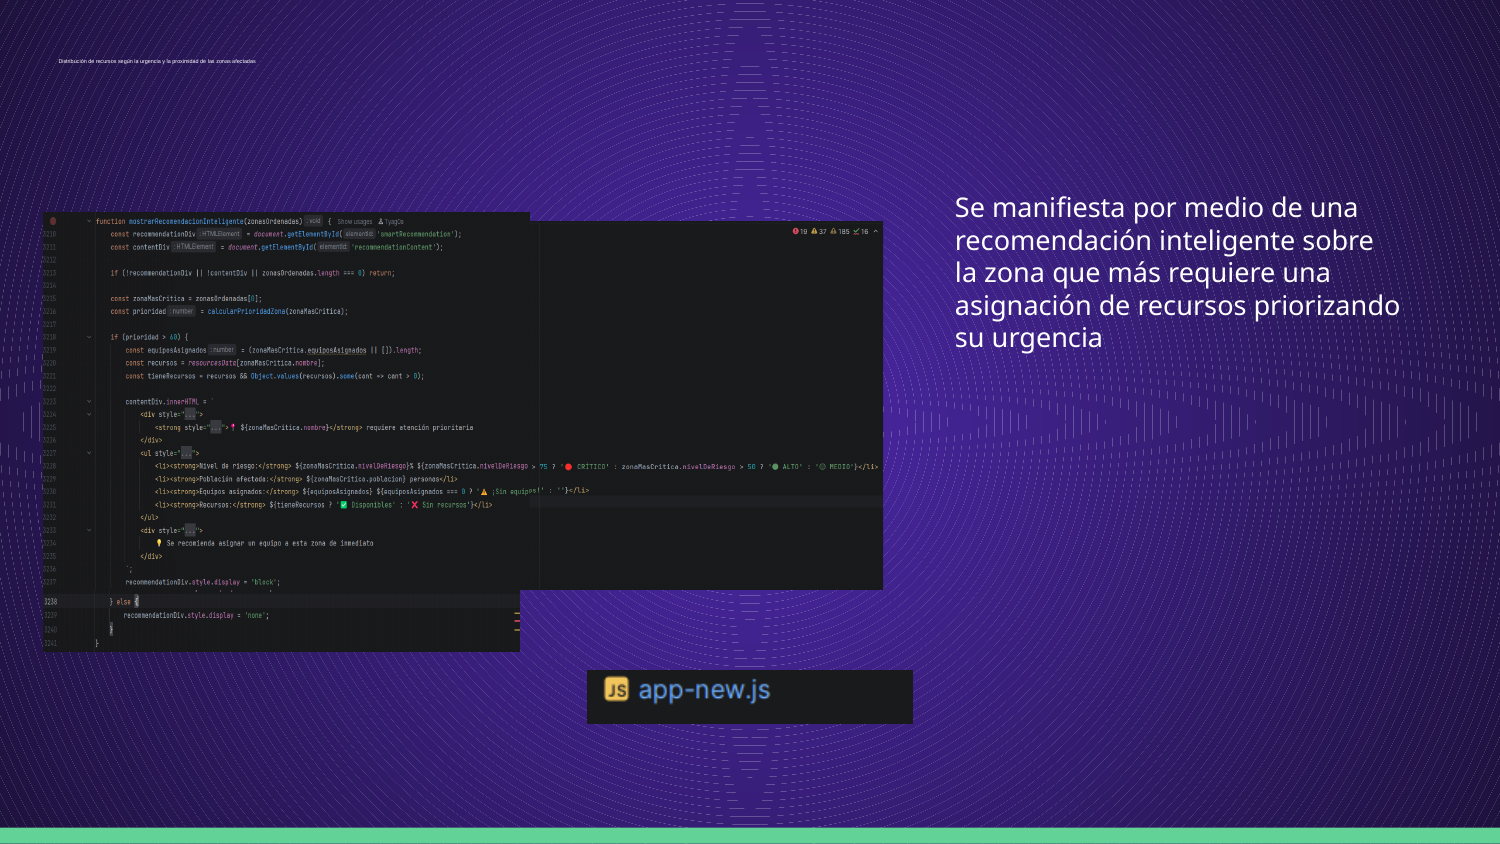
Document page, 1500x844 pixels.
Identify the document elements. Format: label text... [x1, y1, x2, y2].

picture [587, 670, 913, 725]
text_box Se manifiesta por medio de una recomendación inteligente sobre la zona que más requiere una asignación de recursos priorizando su urgencia [939, 175, 1417, 689]
title Distribución de recursos según la urgencia y la proximidad de las zonas afectadas [43, 42, 1442, 106]
picture [43, 212, 884, 652]
